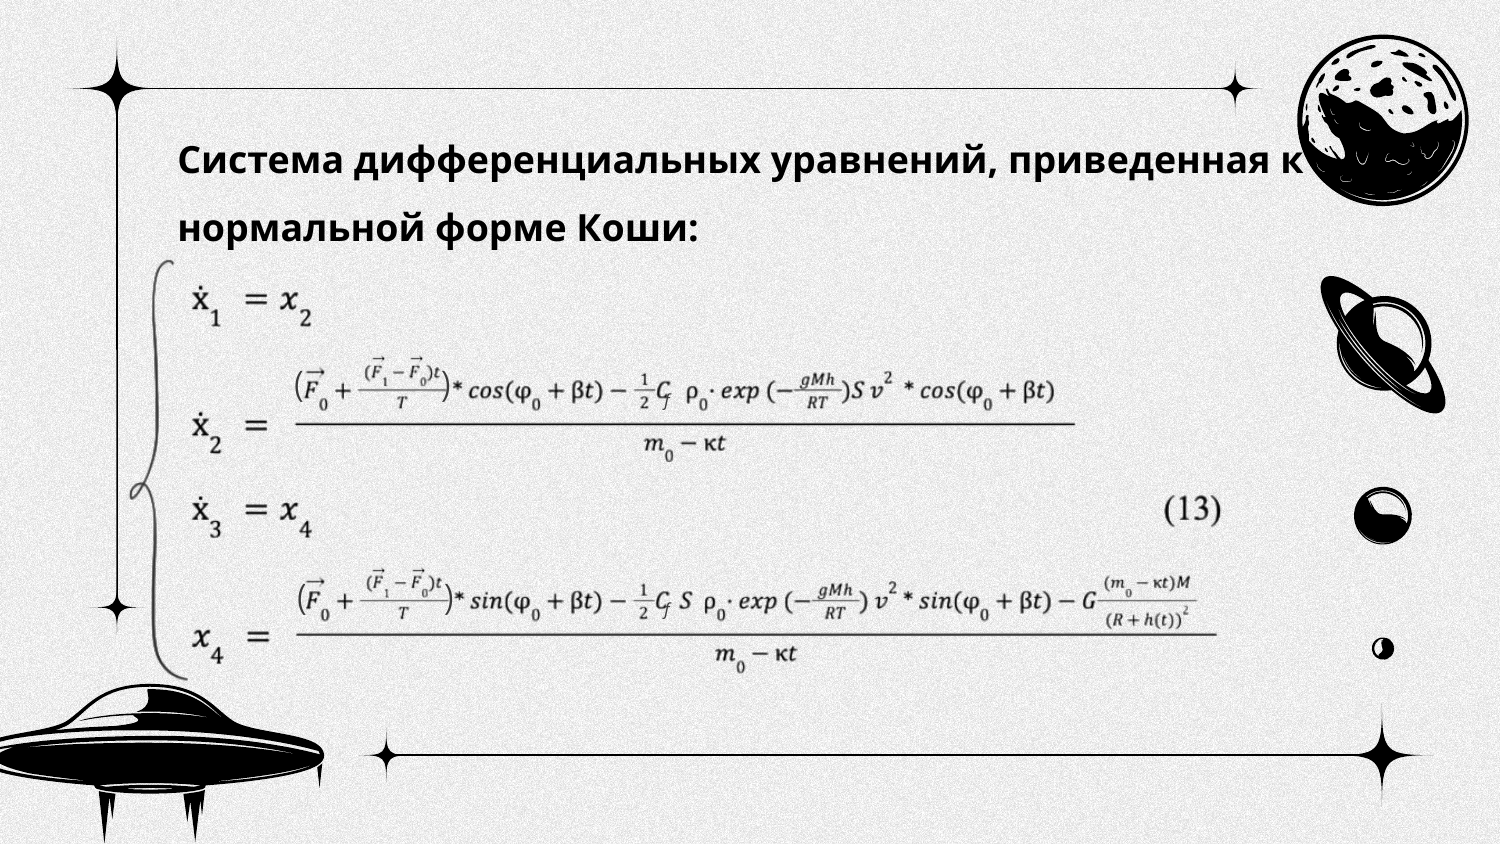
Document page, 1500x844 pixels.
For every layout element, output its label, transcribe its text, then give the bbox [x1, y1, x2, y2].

picture [0, 0, 1500, 844]
text_box Система дифференциальных уравнений, приведенная к нормальной форме Коши: [162, 106, 1409, 256]
picture [0, 773, 104, 844]
picture [0, 765, 24, 773]
